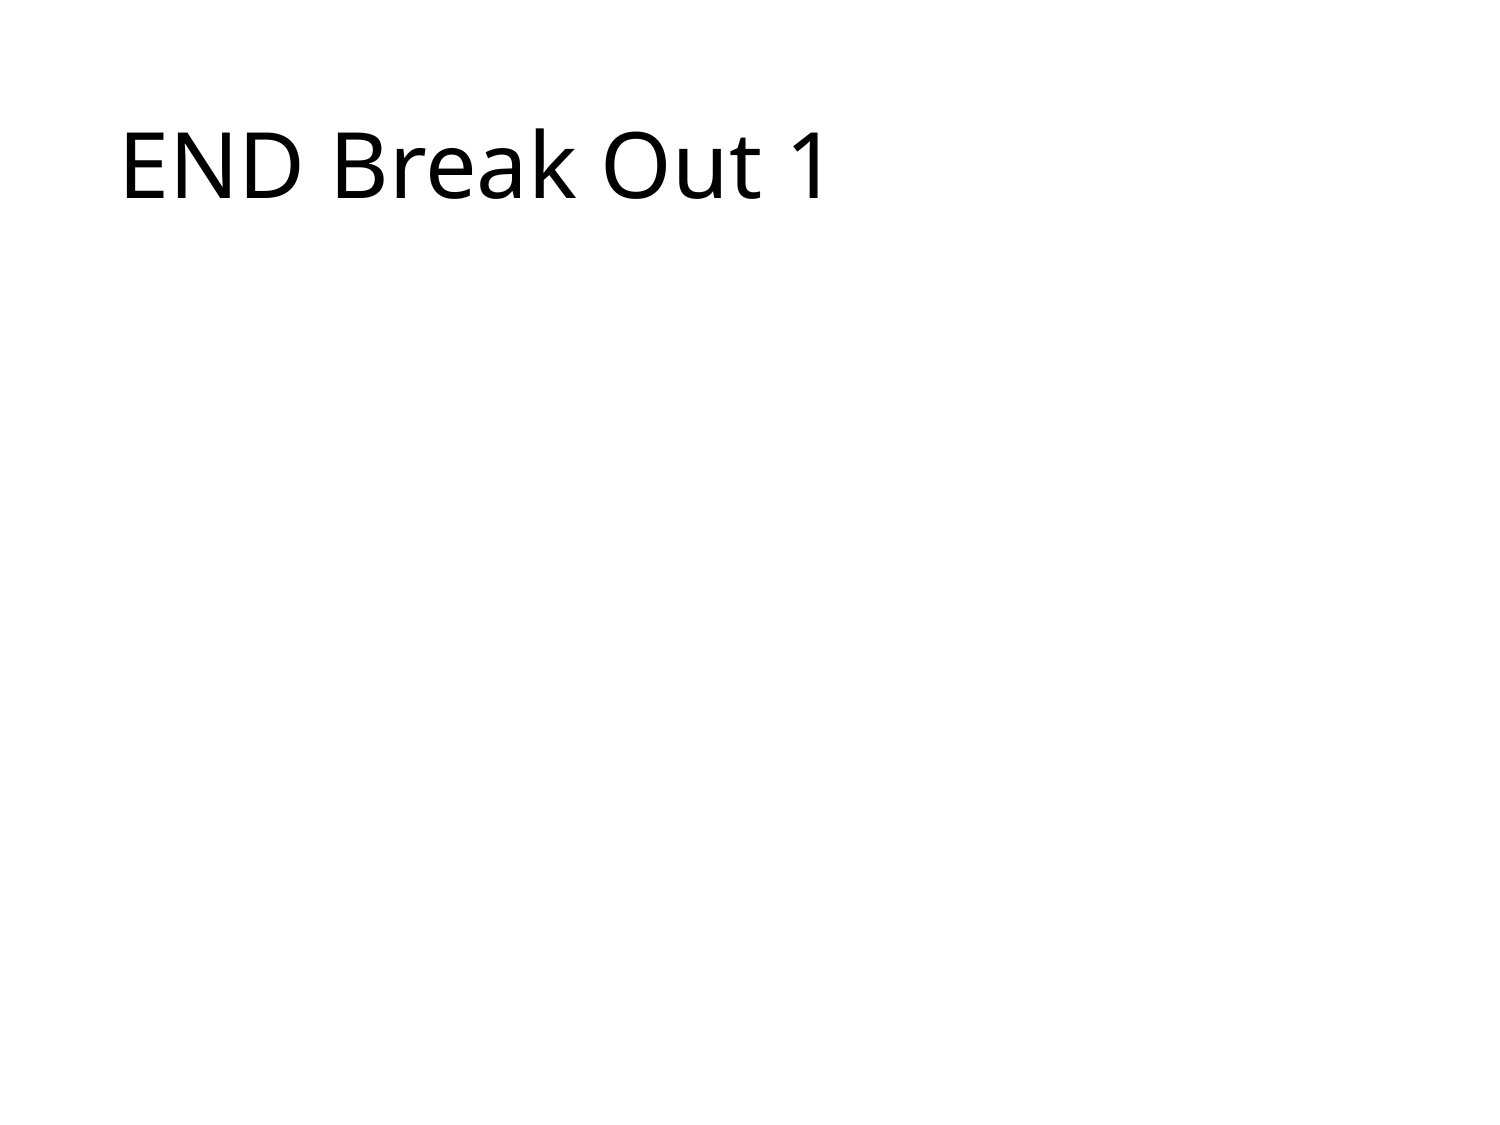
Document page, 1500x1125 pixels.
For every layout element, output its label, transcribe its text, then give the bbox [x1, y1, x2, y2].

title END Break Out 1 [103, 59, 1397, 278]
